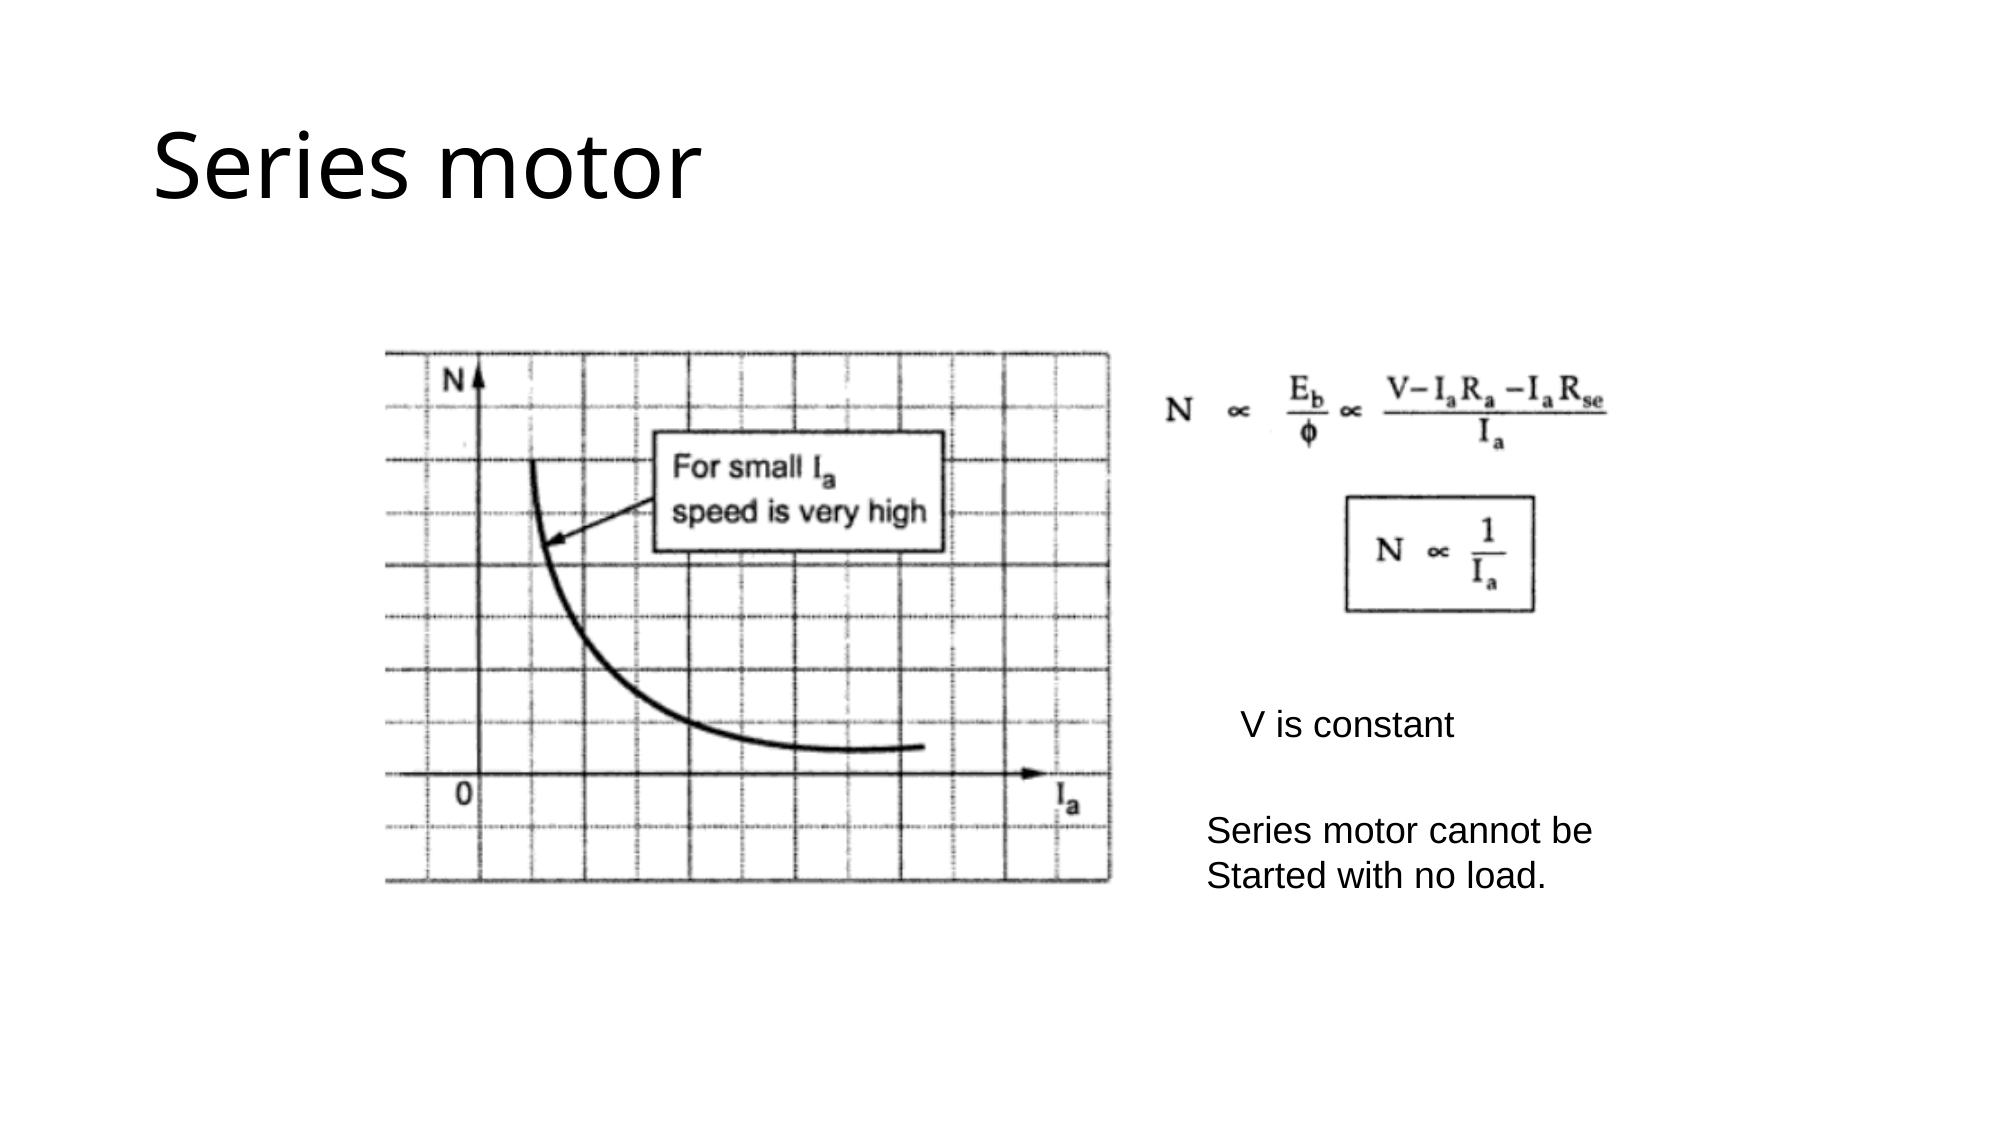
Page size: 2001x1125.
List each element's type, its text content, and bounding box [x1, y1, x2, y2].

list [373, 337, 1119, 888]
picture [1318, 479, 1555, 629]
title Series motor [137, 59, 1863, 278]
text_box V is constant [1225, 692, 1470, 753]
text_box Series motor cannot be Started with no load. [1191, 798, 1609, 904]
picture [1153, 373, 1643, 452]
